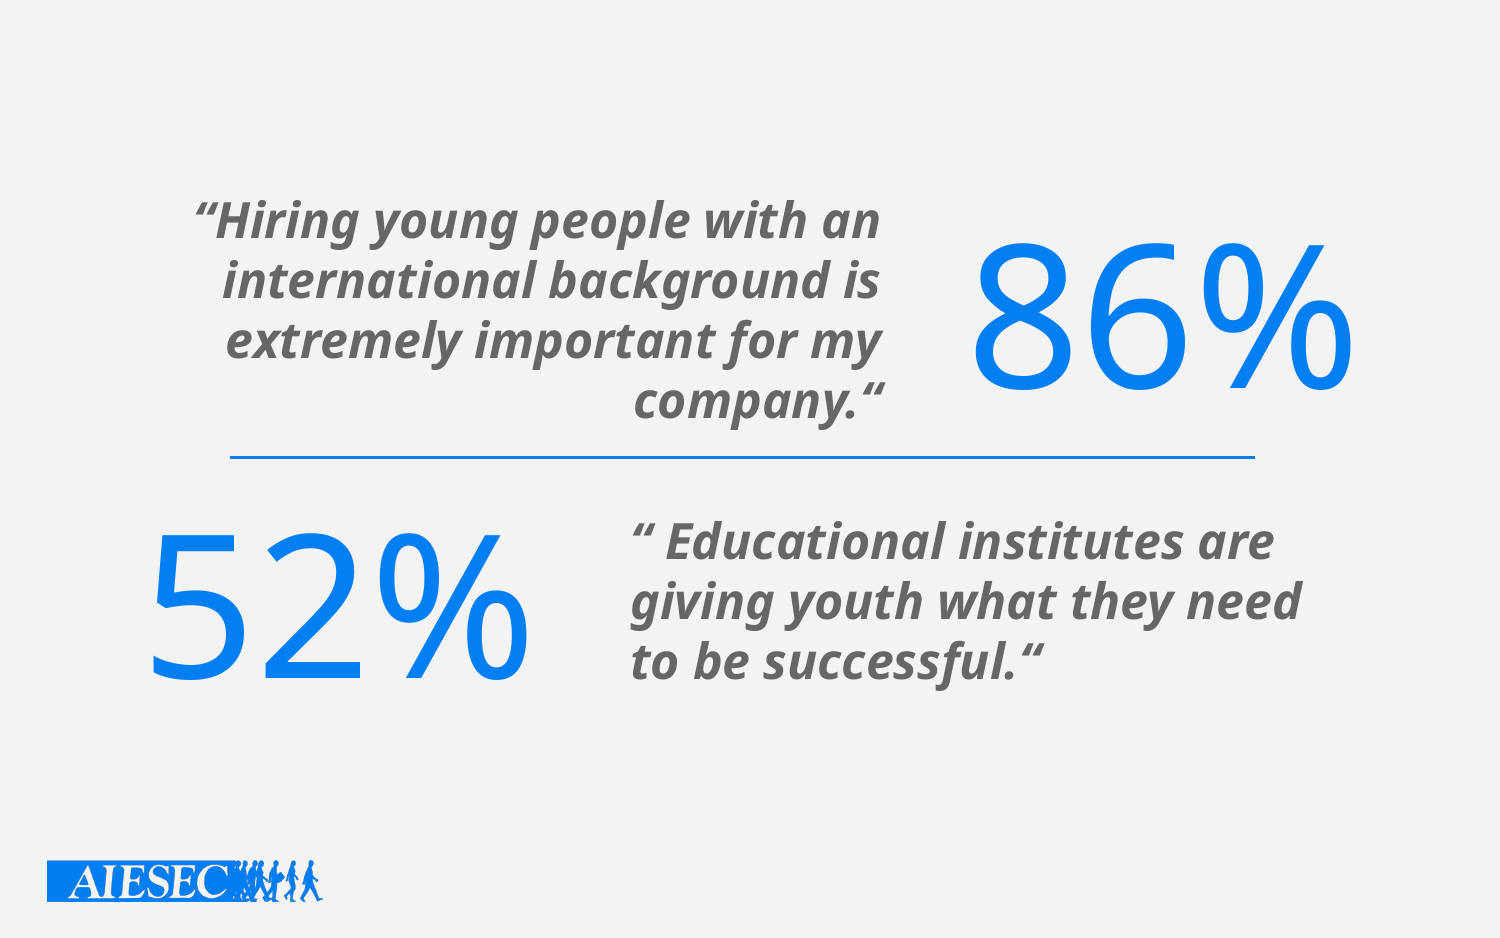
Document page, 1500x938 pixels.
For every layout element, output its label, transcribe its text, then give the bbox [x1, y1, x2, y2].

text_box 52% [0, 483, 553, 715]
text_box “Hiring young people with an international background is extremely important for my company.“ [67, 205, 898, 412]
text_box “ Educational institutes are giving youth what they need to be successful.“ [615, 488, 1346, 710]
picture [47, 860, 323, 902]
text_box 86% [950, 185, 1500, 431]
